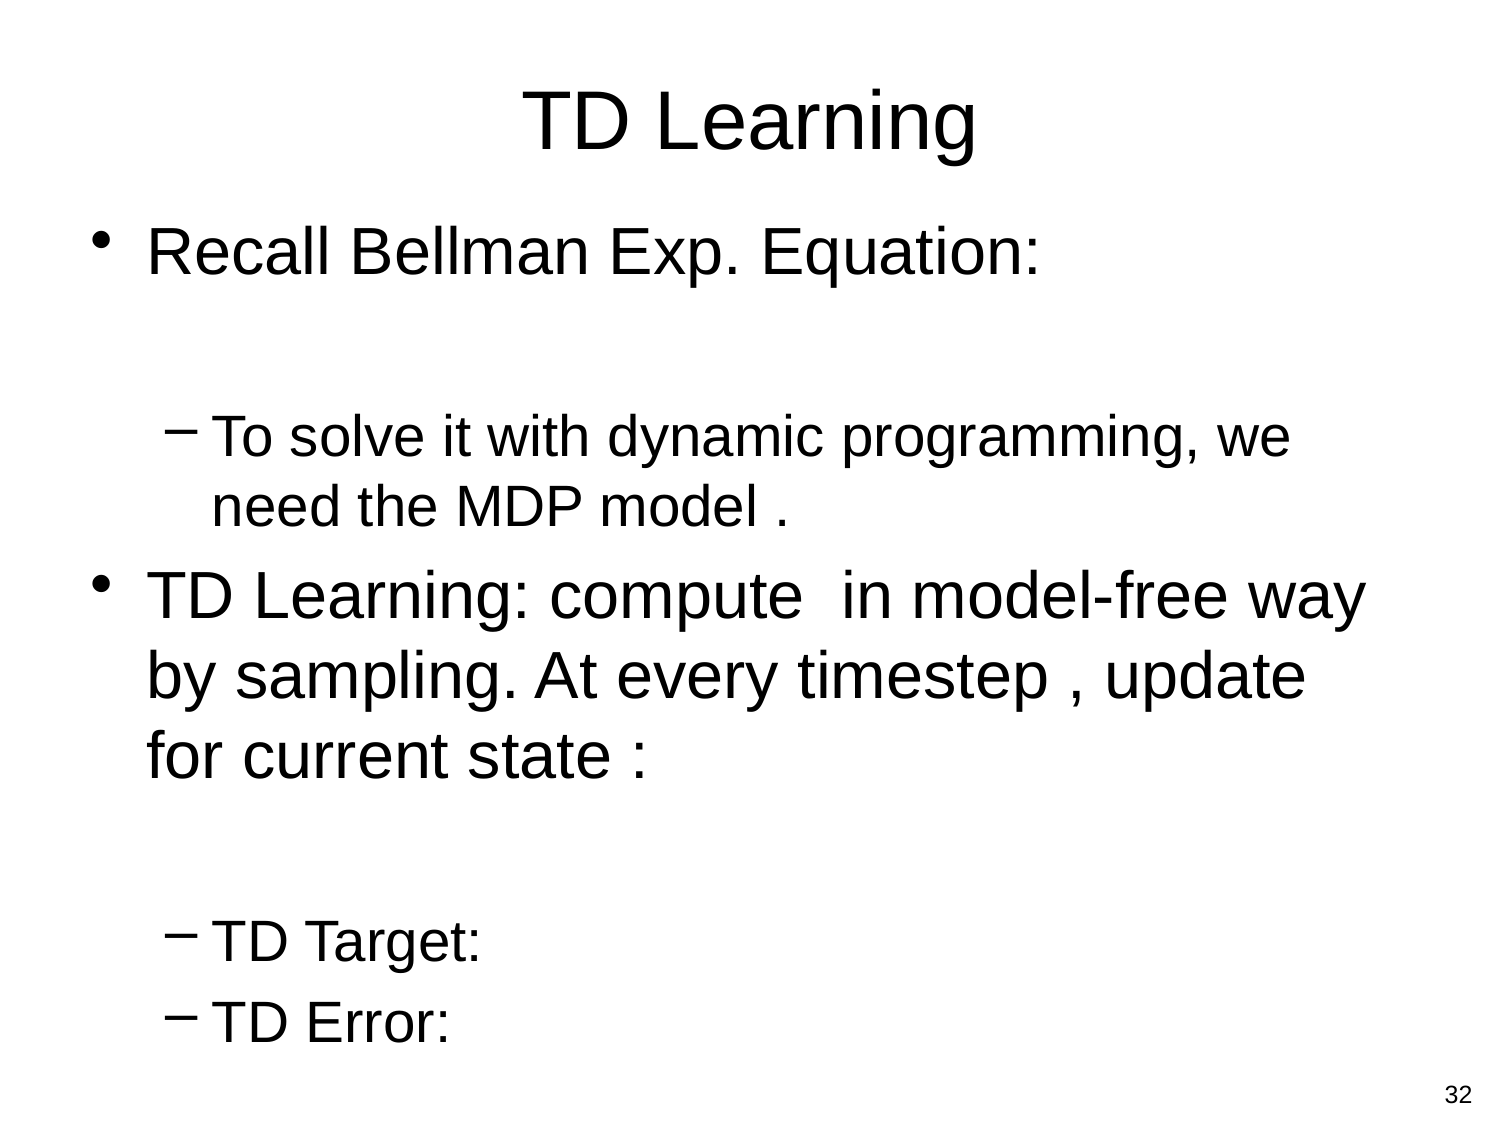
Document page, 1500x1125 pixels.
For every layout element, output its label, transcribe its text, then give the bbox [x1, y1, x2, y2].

slide_number 32 [1137, 1070, 1488, 1112]
title TD Learning [74, 44, 1426, 188]
